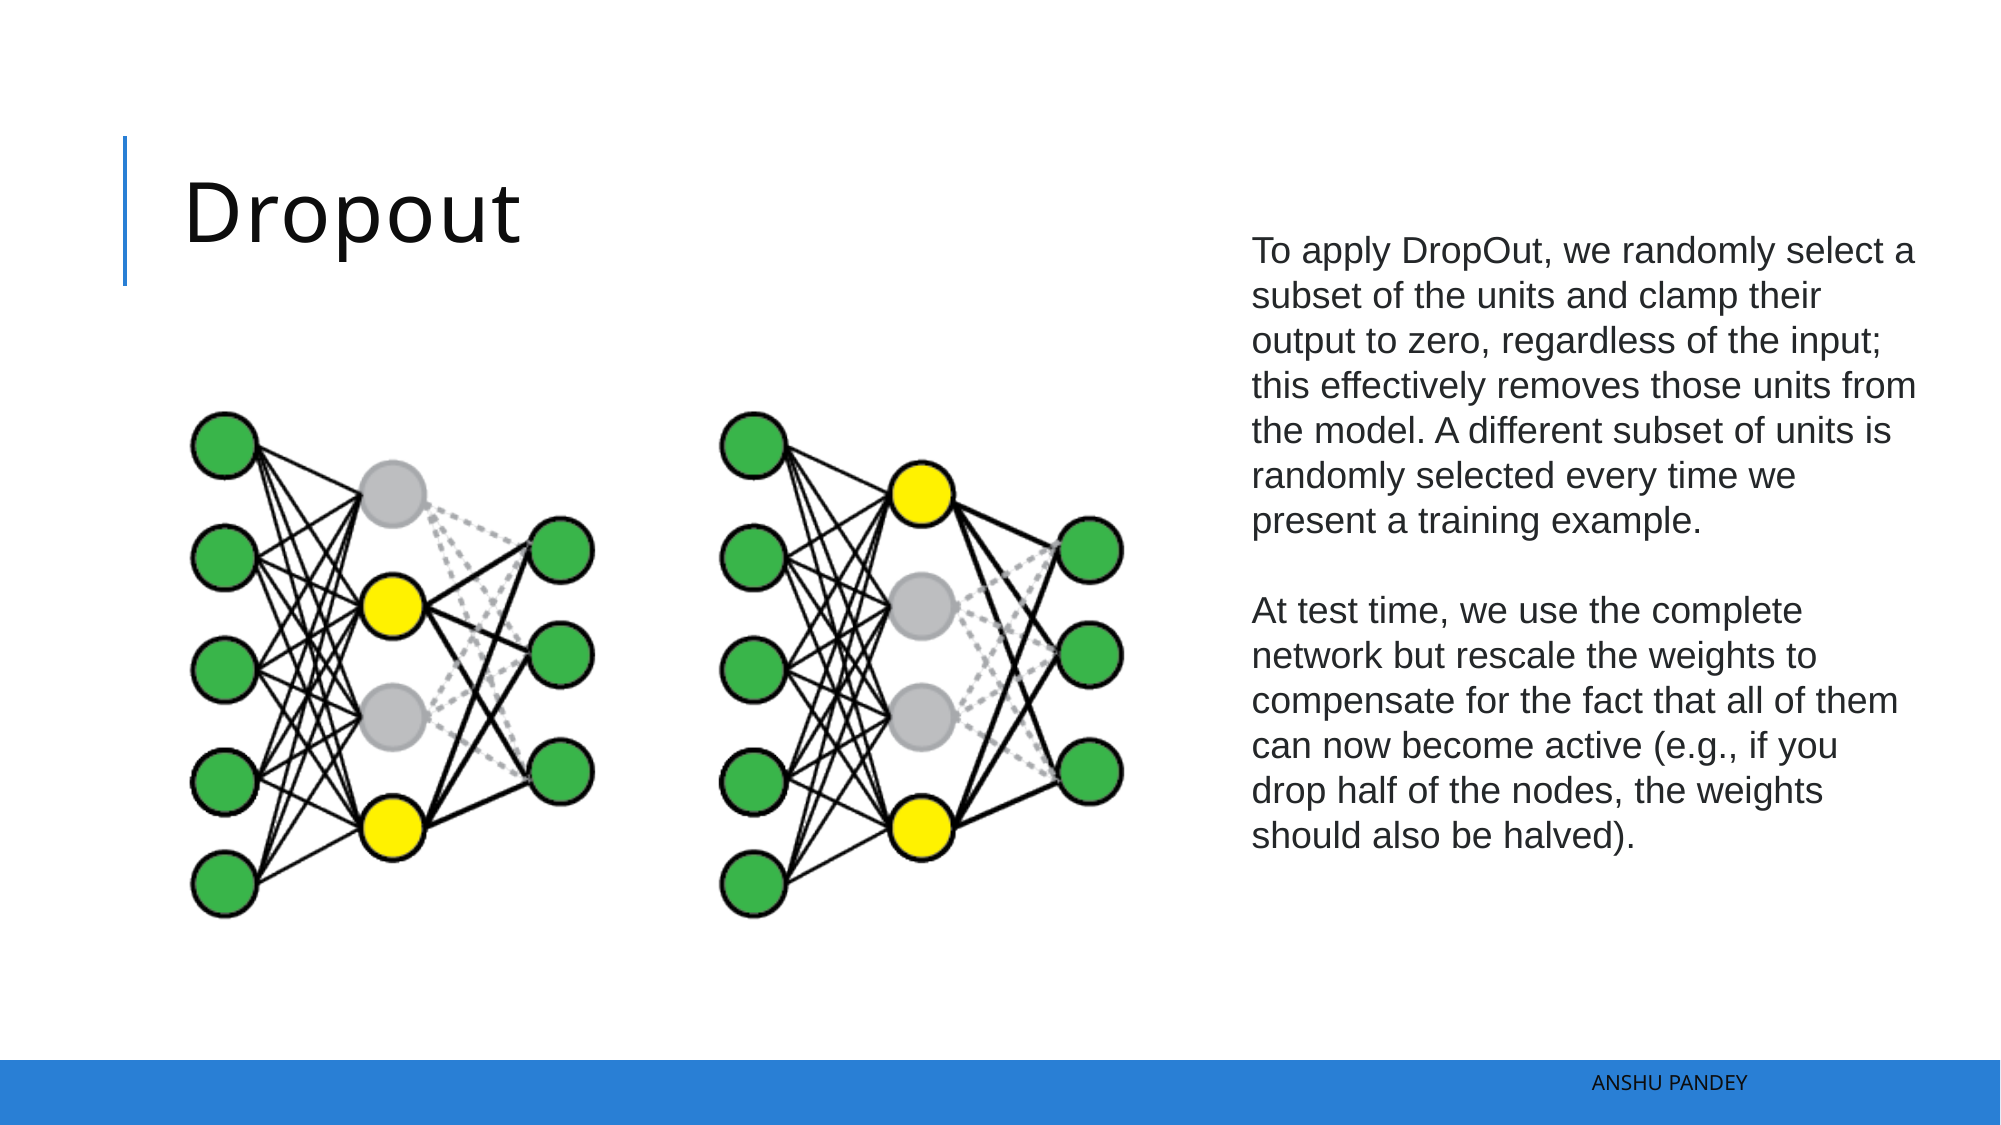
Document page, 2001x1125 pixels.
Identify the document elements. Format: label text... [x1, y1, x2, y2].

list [167, 377, 1172, 942]
text_box To apply DropOut, we randomly select a subset of the units and clamp their output to zero, regardless of the input; this effectively removes those units from the model. A different subset of units is randomly selected every time we present a training example. At test time, we use the complete network but rescale the weights to compensate for the fact that all of them can now become active (e.g., if you drop half of the nodes, the weights should also be halved). [1236, 218, 1939, 864]
footer Anshu Pandey [794, 1061, 1763, 1107]
title Dropout [168, 96, 1763, 342]
